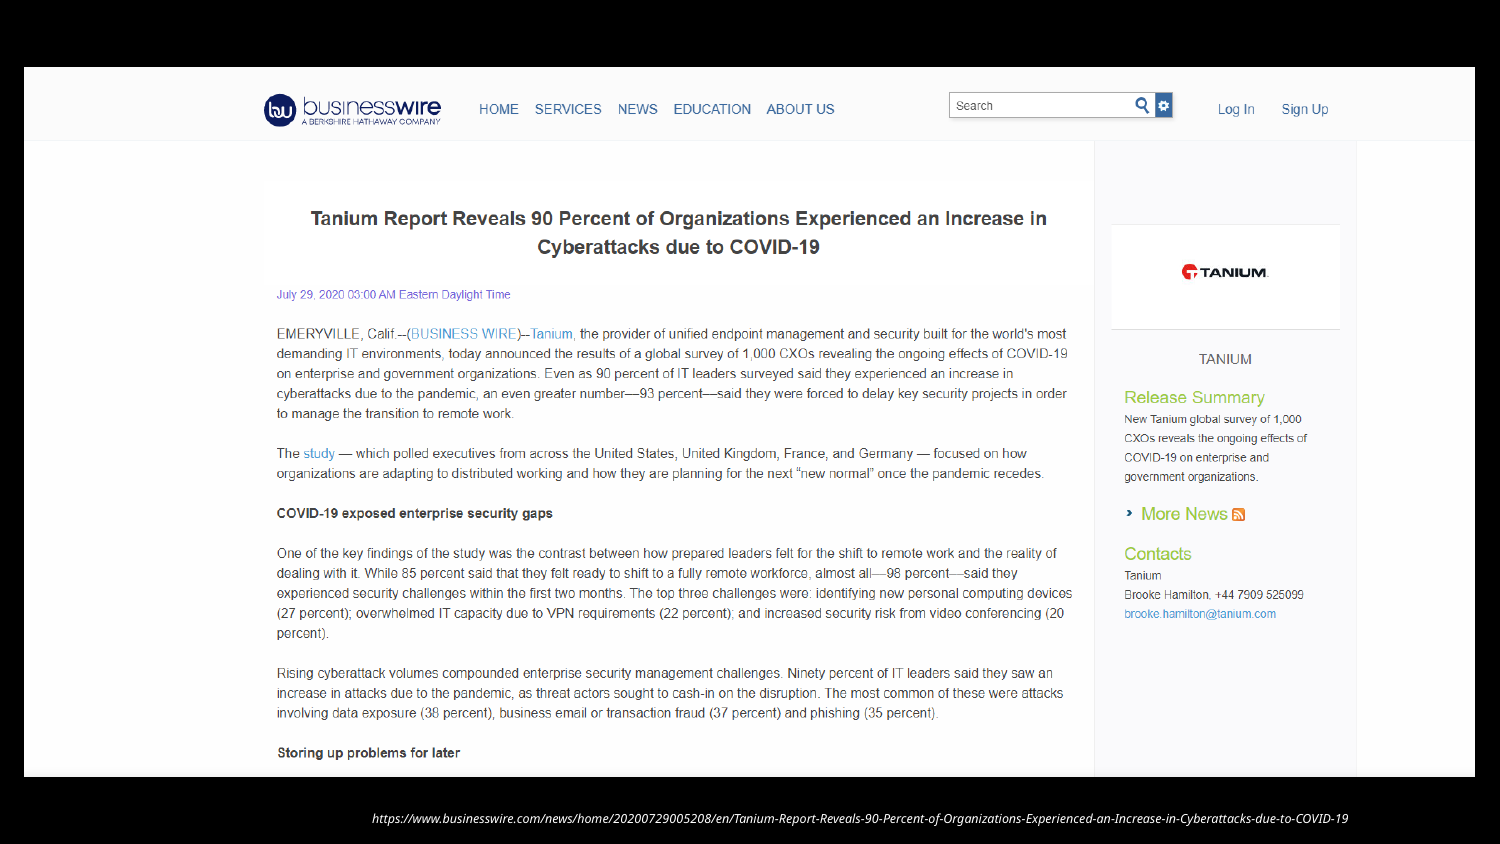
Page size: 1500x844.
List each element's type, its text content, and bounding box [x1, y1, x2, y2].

picture [24, 66, 1476, 777]
text_box https://www.businesswire.com/news/home/20200729005208/en/Tanium-Report-Reveals-90-Percent-of-Organizations-Experienced-an-Increase-in-Cyberattacks-due-to-COVID-19 [245, 803, 1475, 834]
